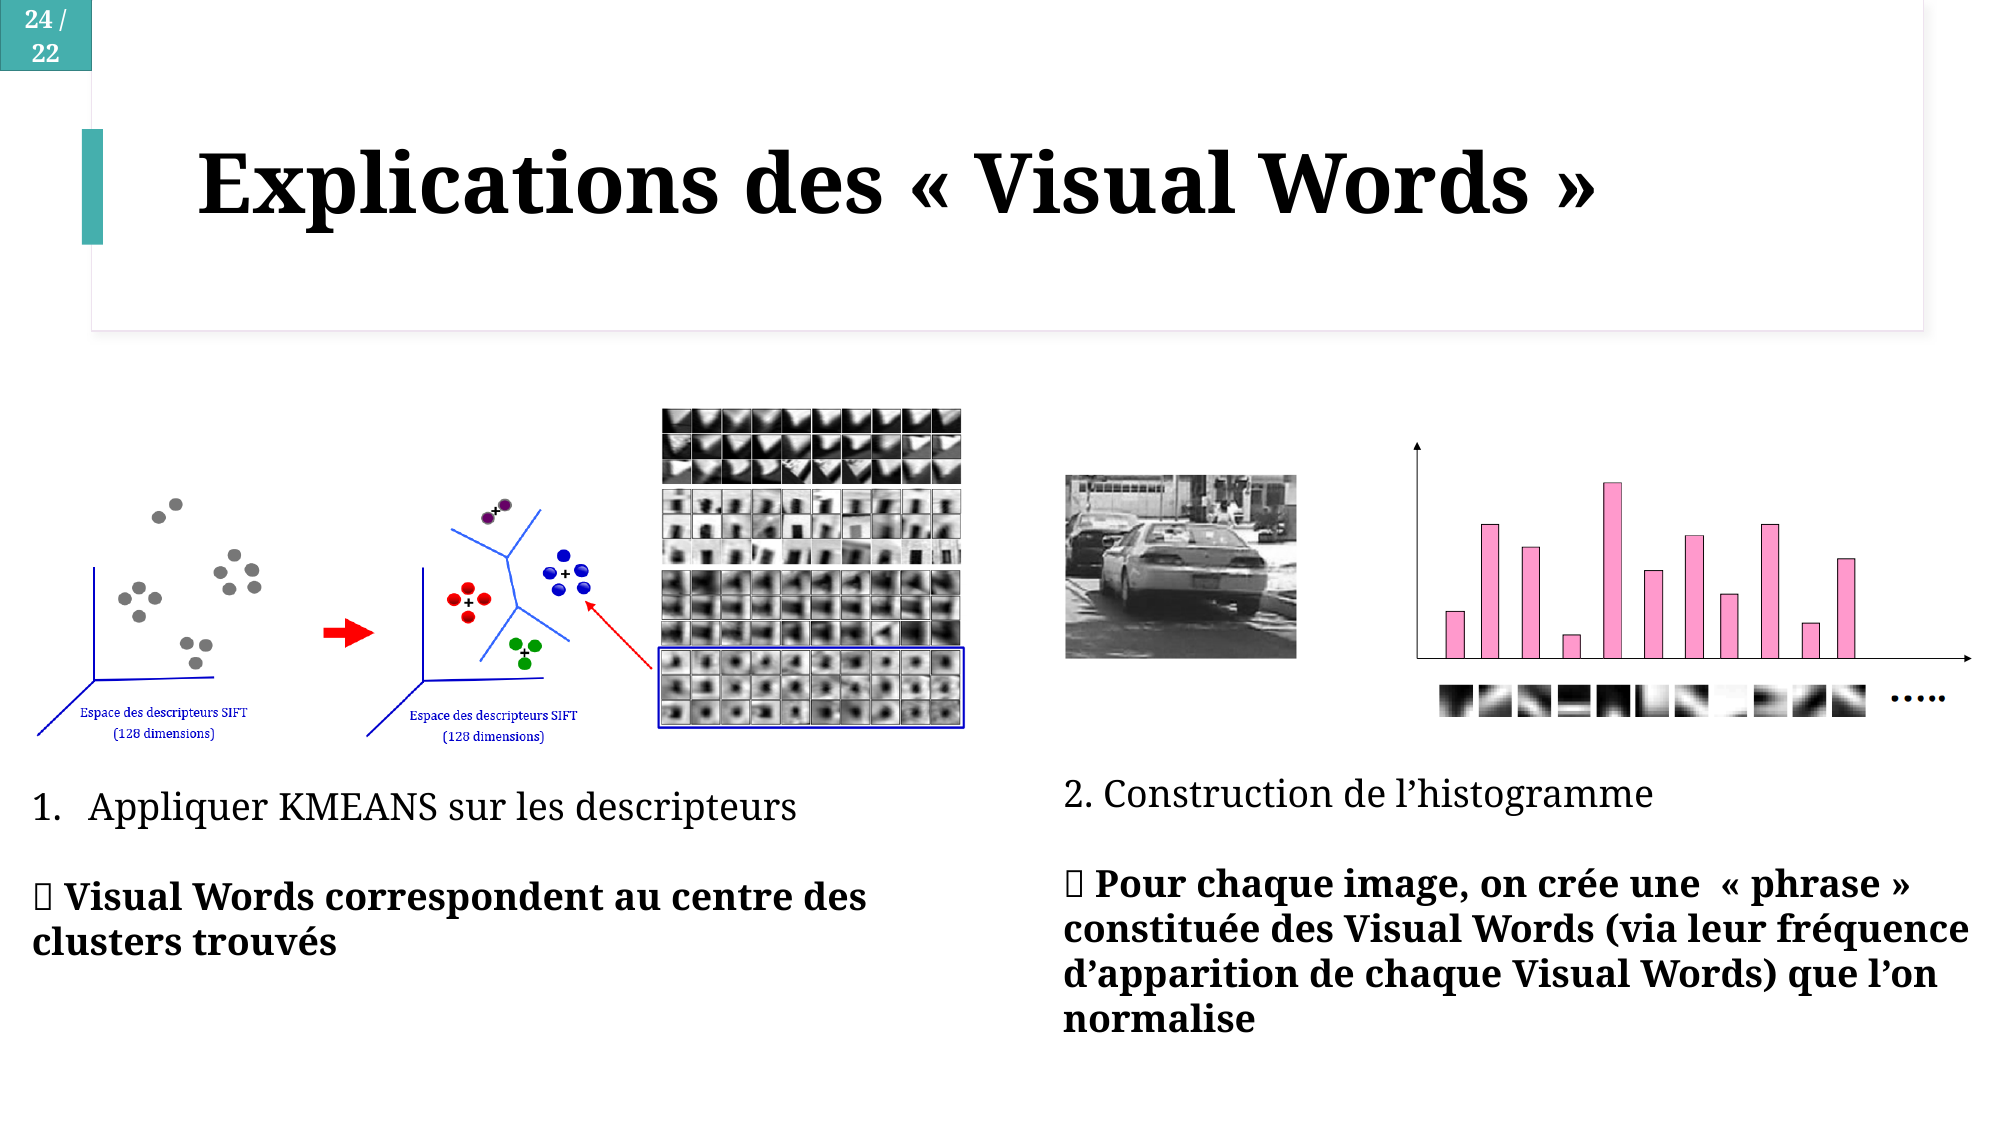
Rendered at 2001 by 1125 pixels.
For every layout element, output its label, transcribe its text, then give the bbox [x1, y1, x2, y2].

text_box 2. Construction de l’histogramme  Pour chaque image, on crée une « phrase » constituée des Visual Words (via leur fréquence d’apparition de chaque Visual Words) que l’on normalise [1048, 762, 2000, 1047]
title Explications des « Visual Words » [183, 90, 1851, 284]
text_box Appliquer KMEANS sur les descripteurs  Visual Words correspondent au centre des clusters trouvés [17, 775, 969, 971]
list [1040, 419, 1985, 738]
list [17, 384, 993, 763]
